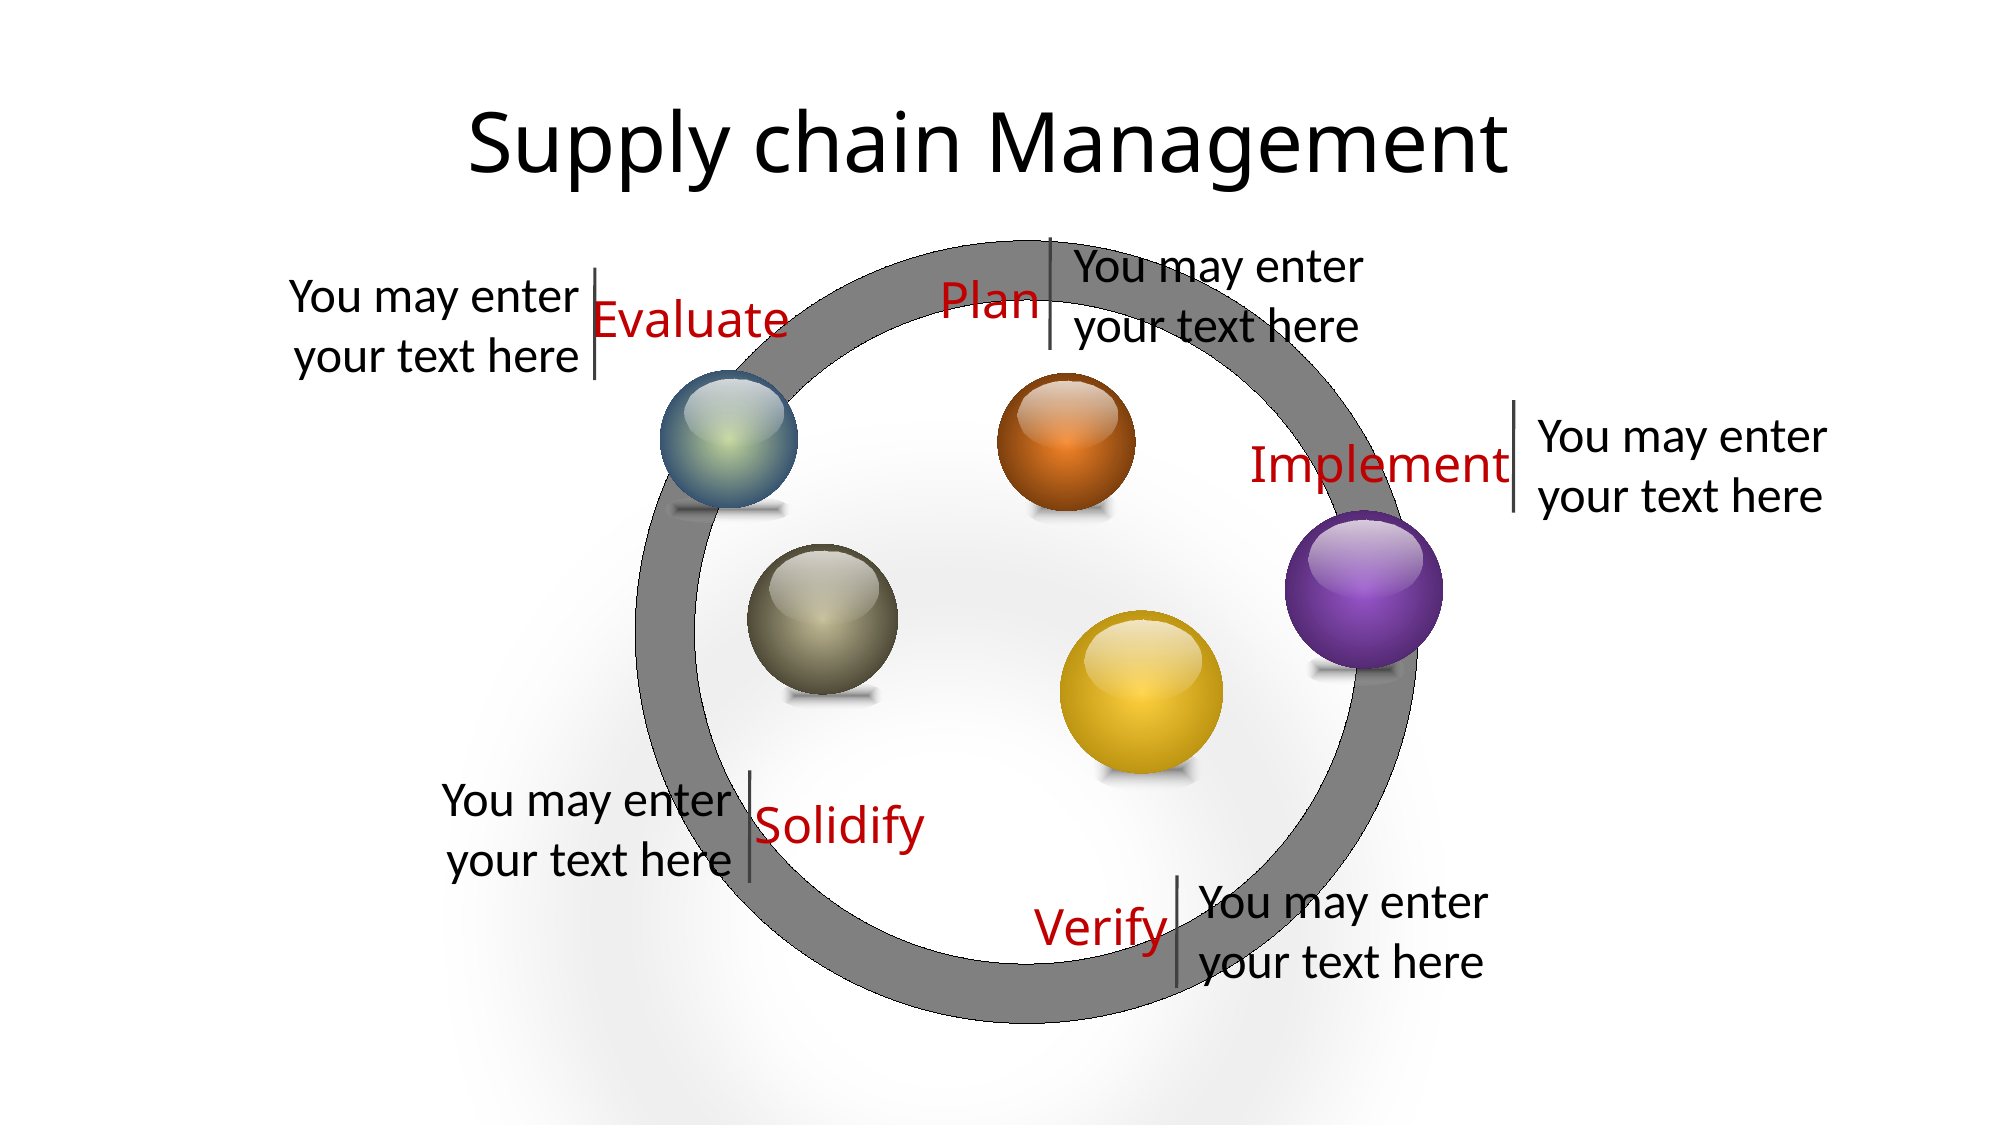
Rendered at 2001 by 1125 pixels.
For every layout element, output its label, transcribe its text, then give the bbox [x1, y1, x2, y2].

text_box [737, 240, 1044, 387]
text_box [747, 543, 898, 711]
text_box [1513, 394, 1873, 532]
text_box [244, 255, 596, 393]
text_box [1049, 225, 1409, 362]
text_box [1231, 371, 1359, 425]
text_box [1331, 501, 1398, 509]
text_box Implement [1236, 425, 1508, 501]
text_box [744, 861, 1171, 1024]
text_box Verify [1019, 888, 1171, 963]
text_box Evaluate [601, 280, 806, 356]
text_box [397, 758, 750, 896]
text_box [635, 512, 719, 756]
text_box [659, 370, 798, 524]
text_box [1059, 610, 1223, 792]
text_box [1269, 694, 1413, 859]
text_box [1285, 510, 1443, 687]
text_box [997, 373, 1136, 527]
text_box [1176, 860, 1535, 998]
title Supply chain Management [99, 45, 1900, 233]
text_box Solidify [756, 786, 940, 861]
text_box Plan [924, 261, 1044, 336]
